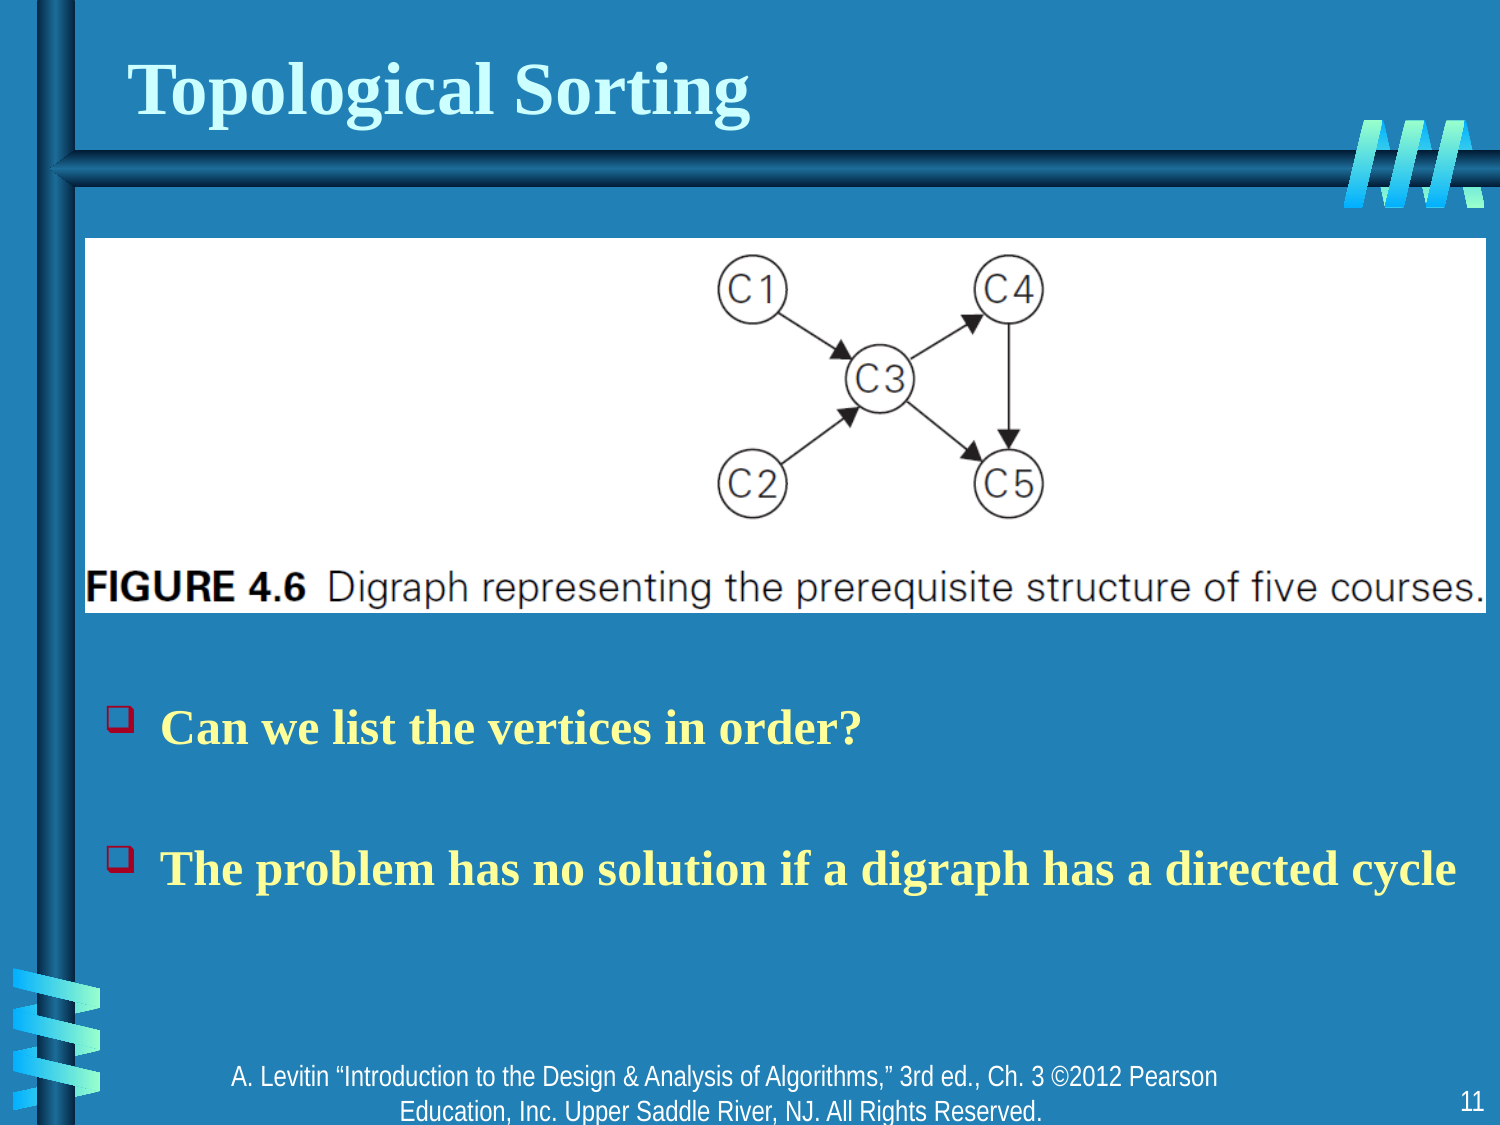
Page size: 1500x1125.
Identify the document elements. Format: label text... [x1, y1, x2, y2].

text_box Can we list the vertices in order? The problem has no solution if a digraph has a directed cycle [75, 687, 1475, 969]
picture [85, 238, 1486, 613]
title Topological Sorting [112, 24, 1358, 138]
slide_number 11 [1187, 1074, 1500, 1125]
footer A. Levitin “Introduction to the Design & Analysis of Algorithms,” 3rd ed., Ch. 3 ©2012 Pearson Education, Inc. Upper Saddle River, NJ. All Rights Reserved. [200, 1050, 1250, 1100]
